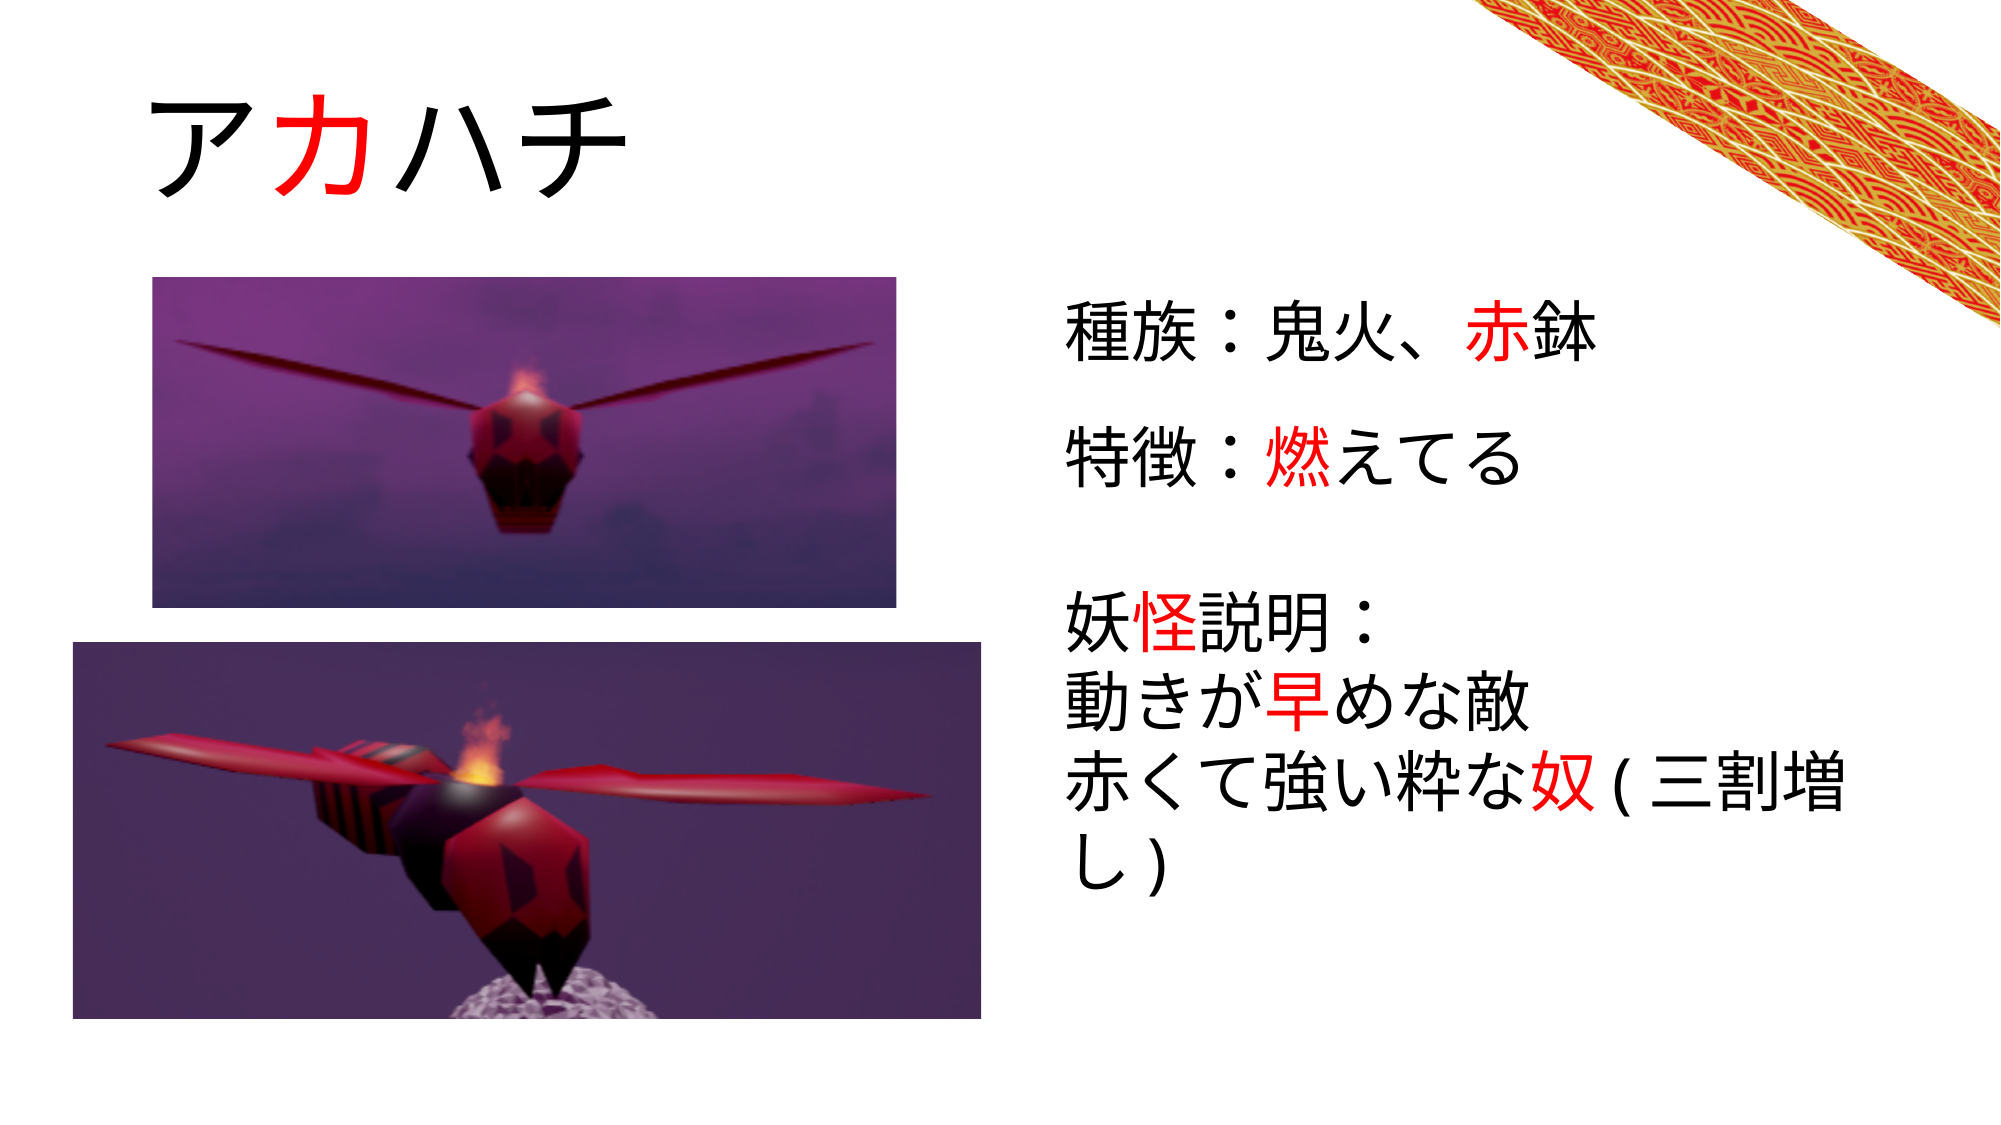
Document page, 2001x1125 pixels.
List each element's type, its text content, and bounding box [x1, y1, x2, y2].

text_box 特徴：燃えてる [1049, 408, 1765, 504]
text_box アカハチ [121, 61, 1418, 226]
picture [1463, 0, 2000, 327]
picture [152, 276, 897, 608]
text_box 種族：鬼火、赤鉢 [1049, 281, 1829, 377]
picture [72, 642, 982, 1019]
text_box 妖怪説明： 動きが早めな敵 赤くて強い粋な奴(三割増し) [1049, 572, 1966, 908]
